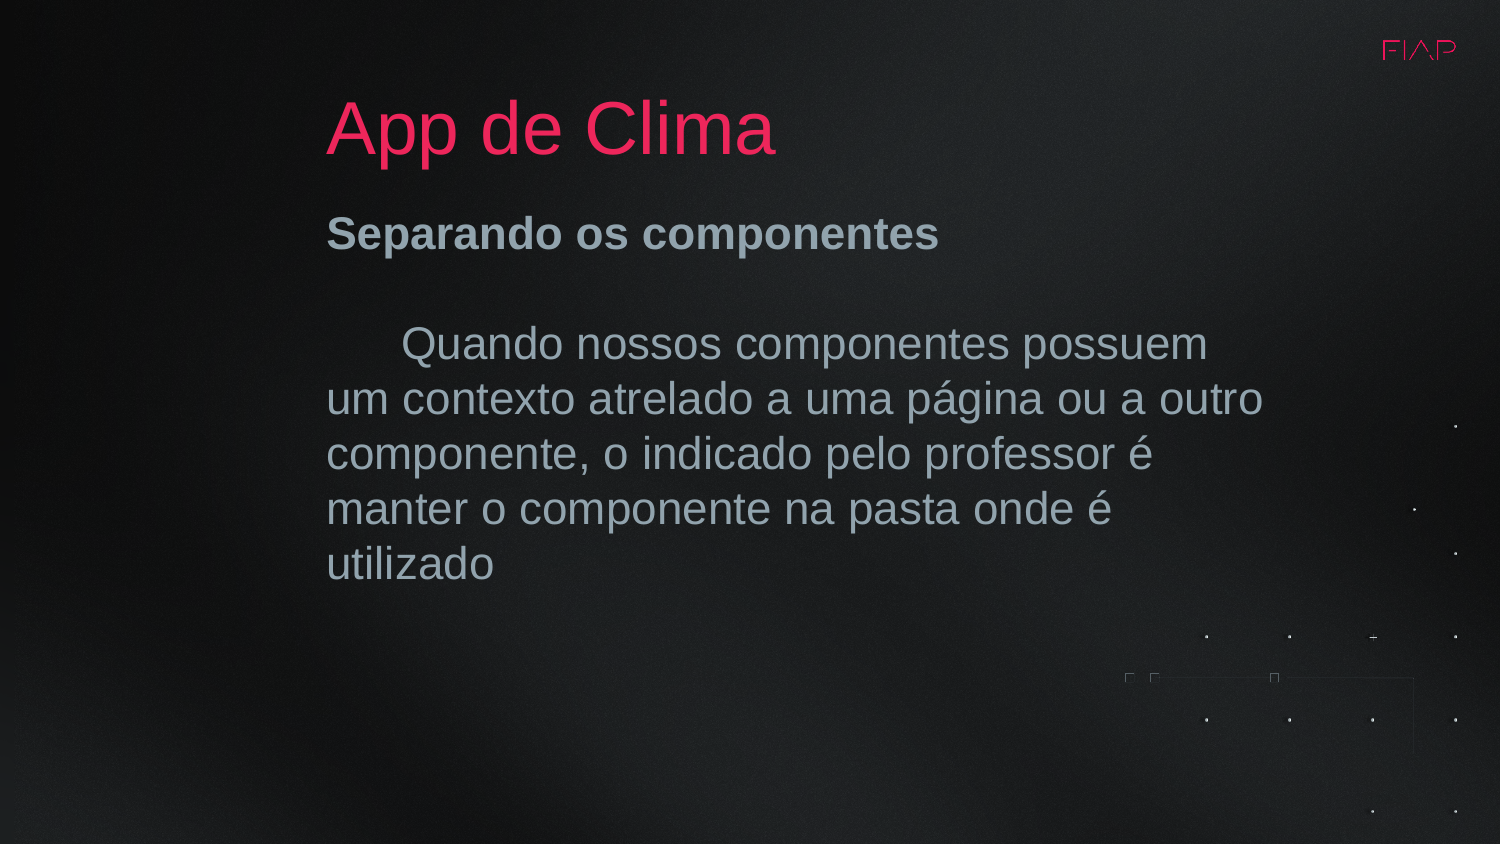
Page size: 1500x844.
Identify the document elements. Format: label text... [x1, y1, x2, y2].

text_box Separando os componentes Quando nossos componentes possuem um contexto atrelado a uma página ou a outro componente, o indicado pelo professor é manter o componente na pasta onde é utilizado [311, 196, 1292, 596]
text_box App de Clima [311, 72, 1126, 177]
picture [0, 0, 1500, 844]
